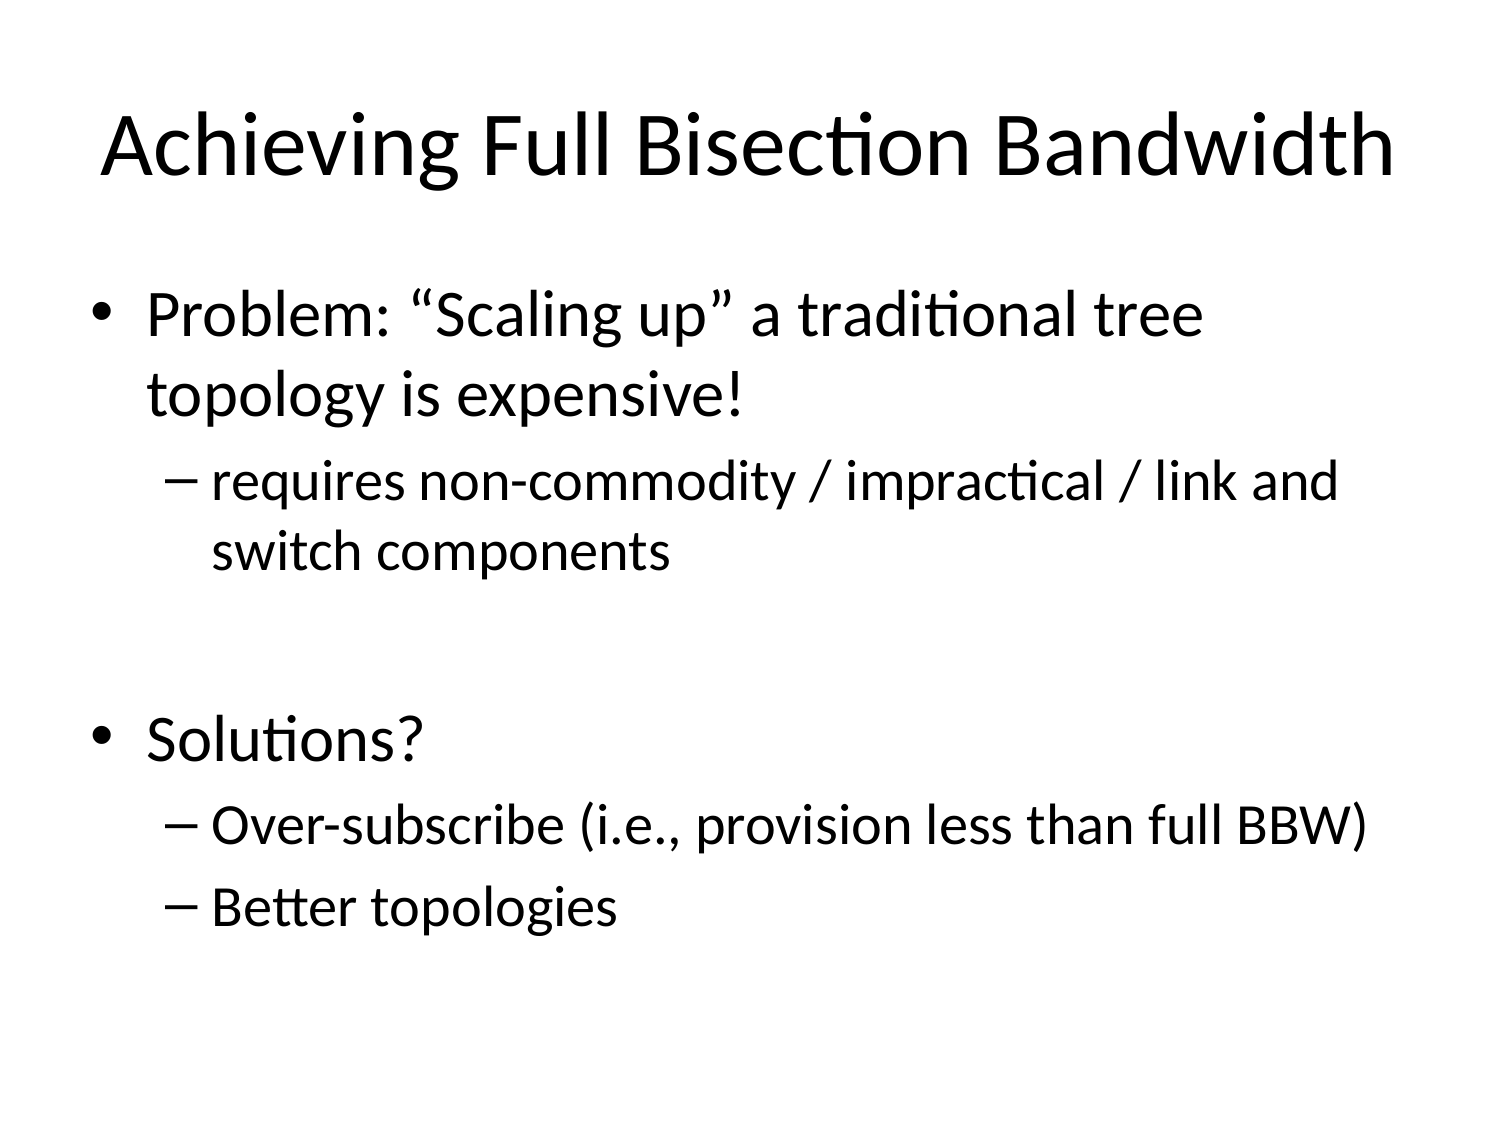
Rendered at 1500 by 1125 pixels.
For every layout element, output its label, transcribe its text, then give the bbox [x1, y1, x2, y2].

list Problem: “Scaling up” a traditional tree topology is expensive! requires non-commodity / impractical / link and switch components Solutions? Over-subscribe (i.e., provision less than full BBW) Better topologies [75, 262, 1425, 1005]
title Achieving Full Bisection Bandwidth [75, 45, 1425, 233]
